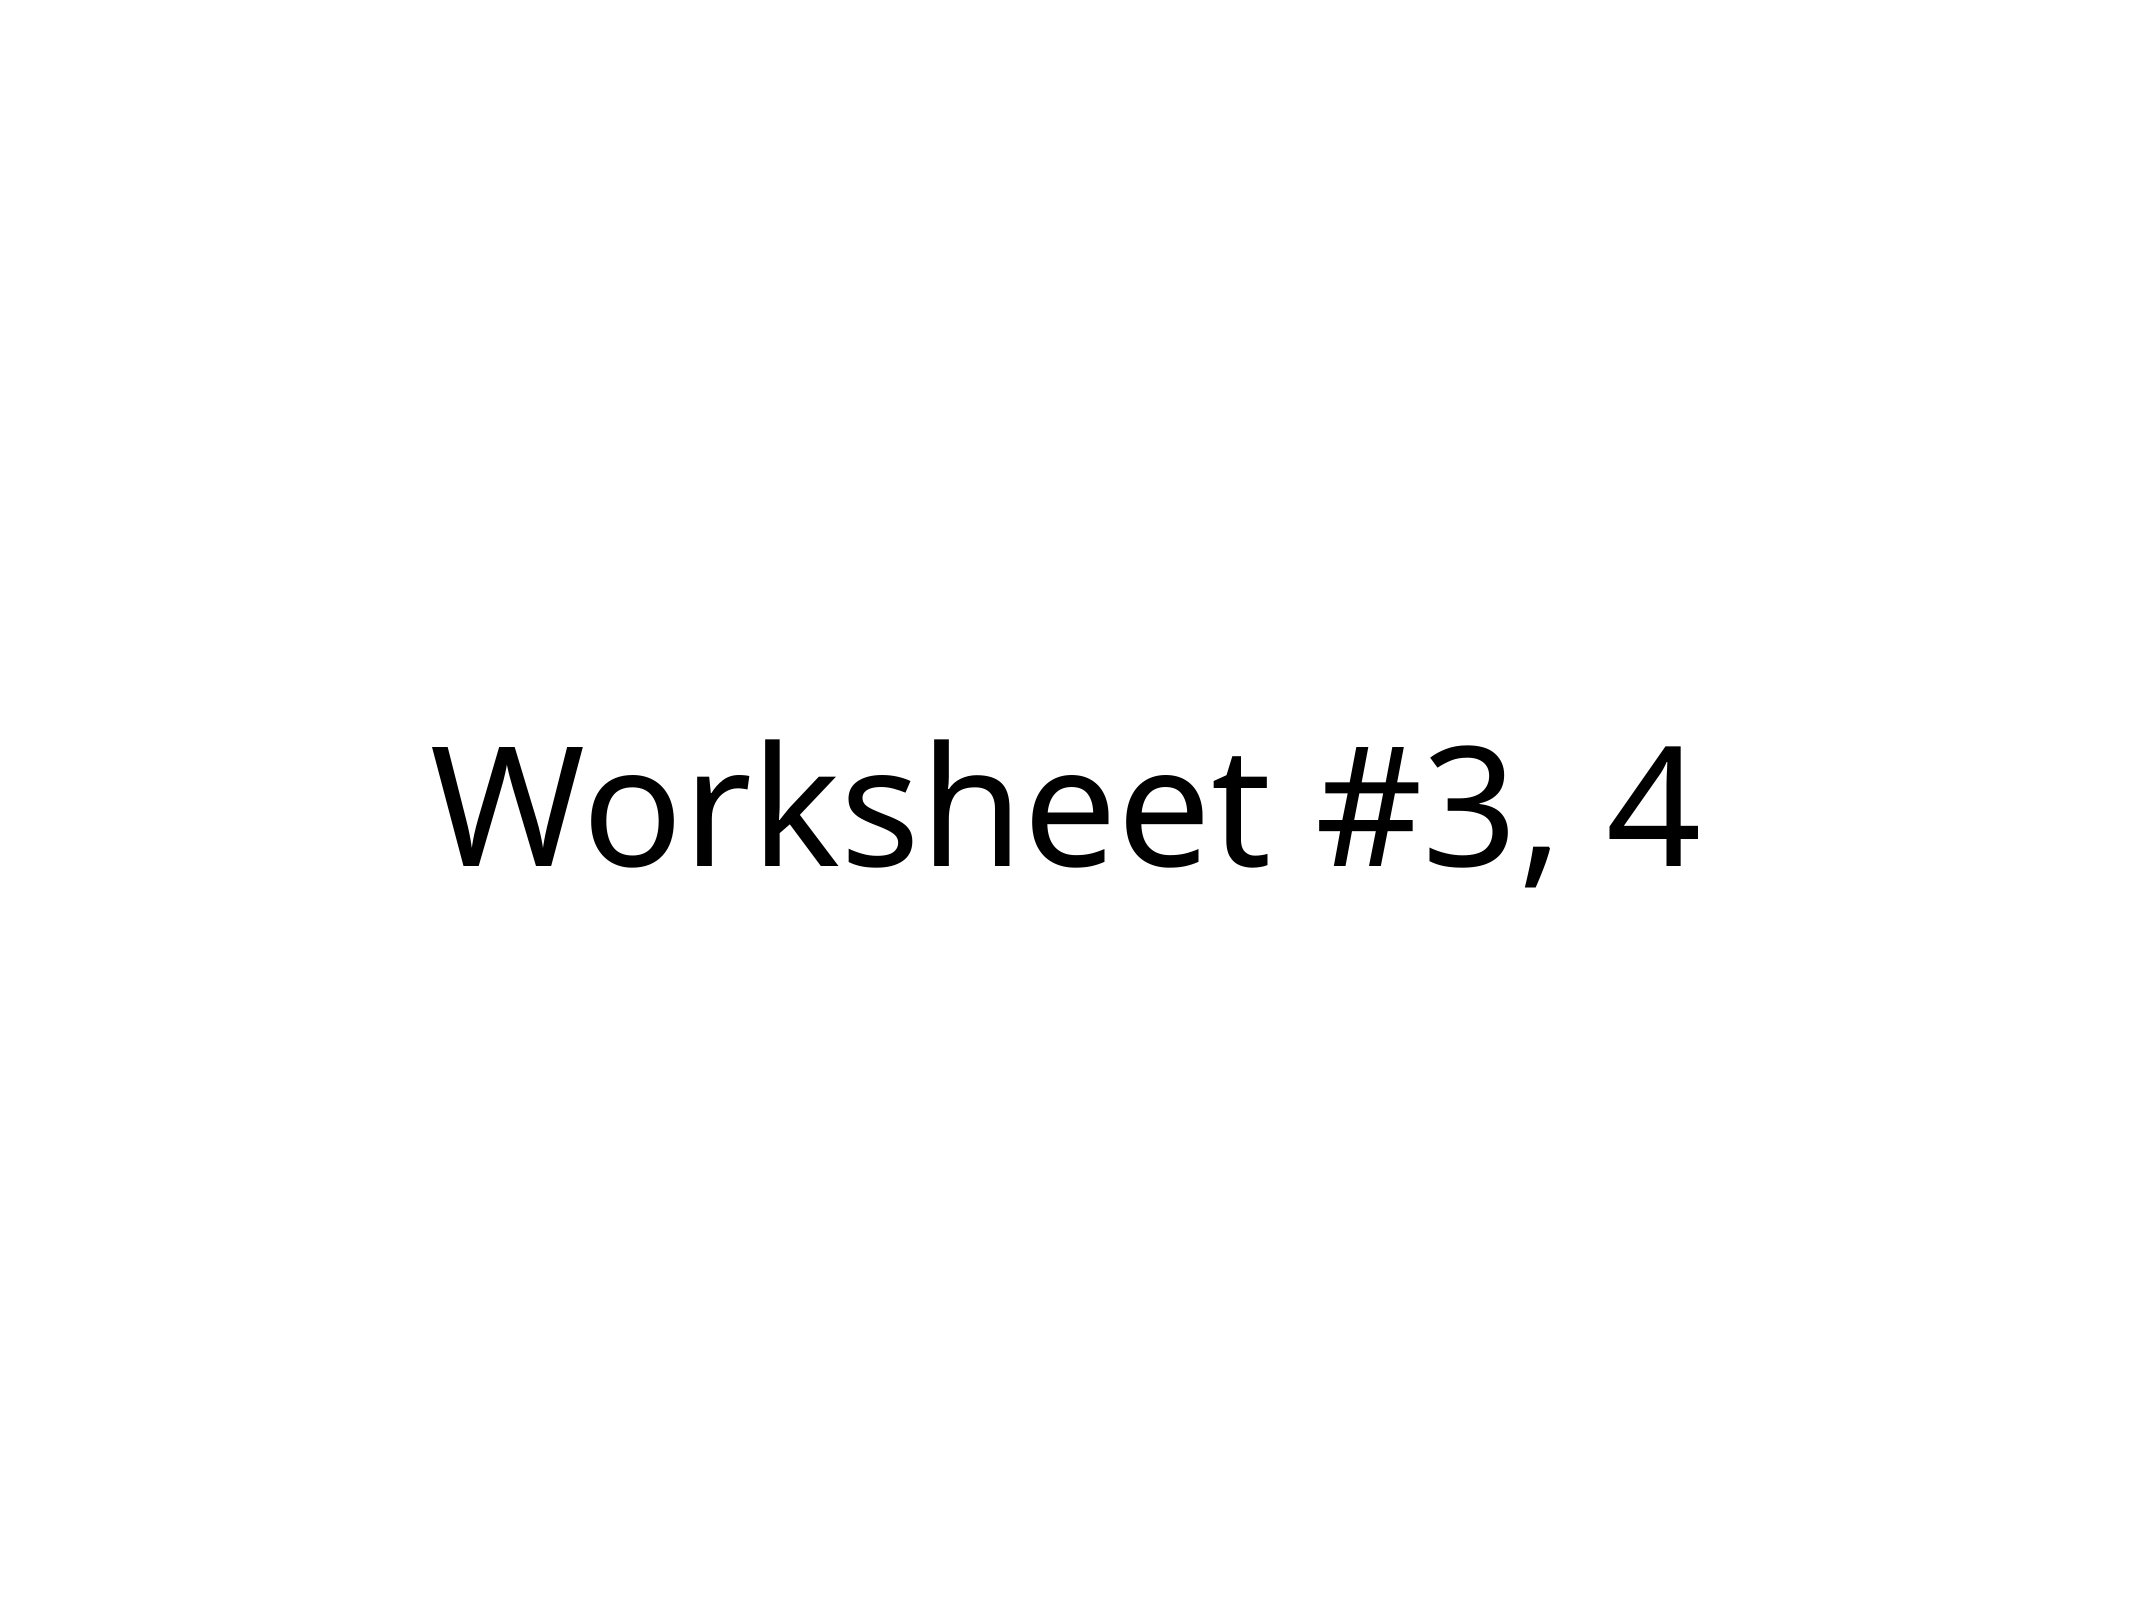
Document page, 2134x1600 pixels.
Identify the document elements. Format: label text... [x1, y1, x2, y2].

title Worksheet #3, 4 [207, 528, 1926, 1072]
